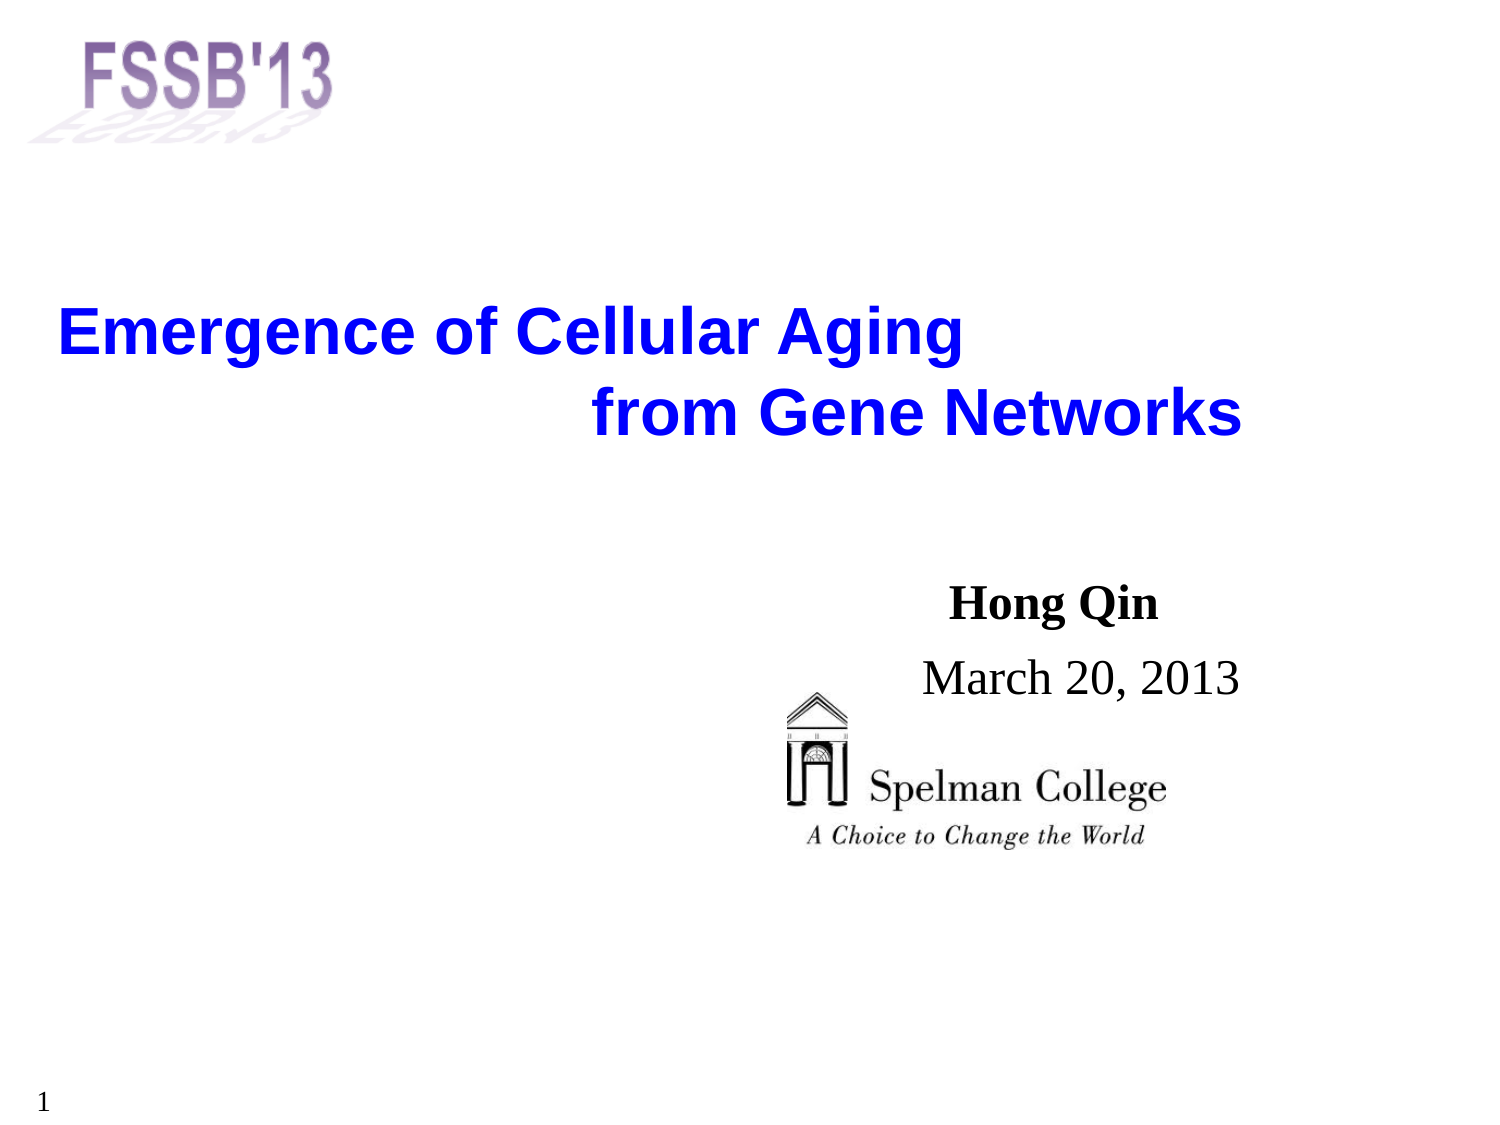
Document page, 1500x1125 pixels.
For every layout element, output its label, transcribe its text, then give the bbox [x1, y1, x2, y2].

text_box Hong Qin [934, 562, 1174, 637]
text_box March 20, 2013 [907, 637, 1256, 713]
picture [25, 39, 335, 147]
title Emergence of Cellular Aging from Gene Networks [56, 303, 1447, 493]
picture [787, 692, 1166, 851]
